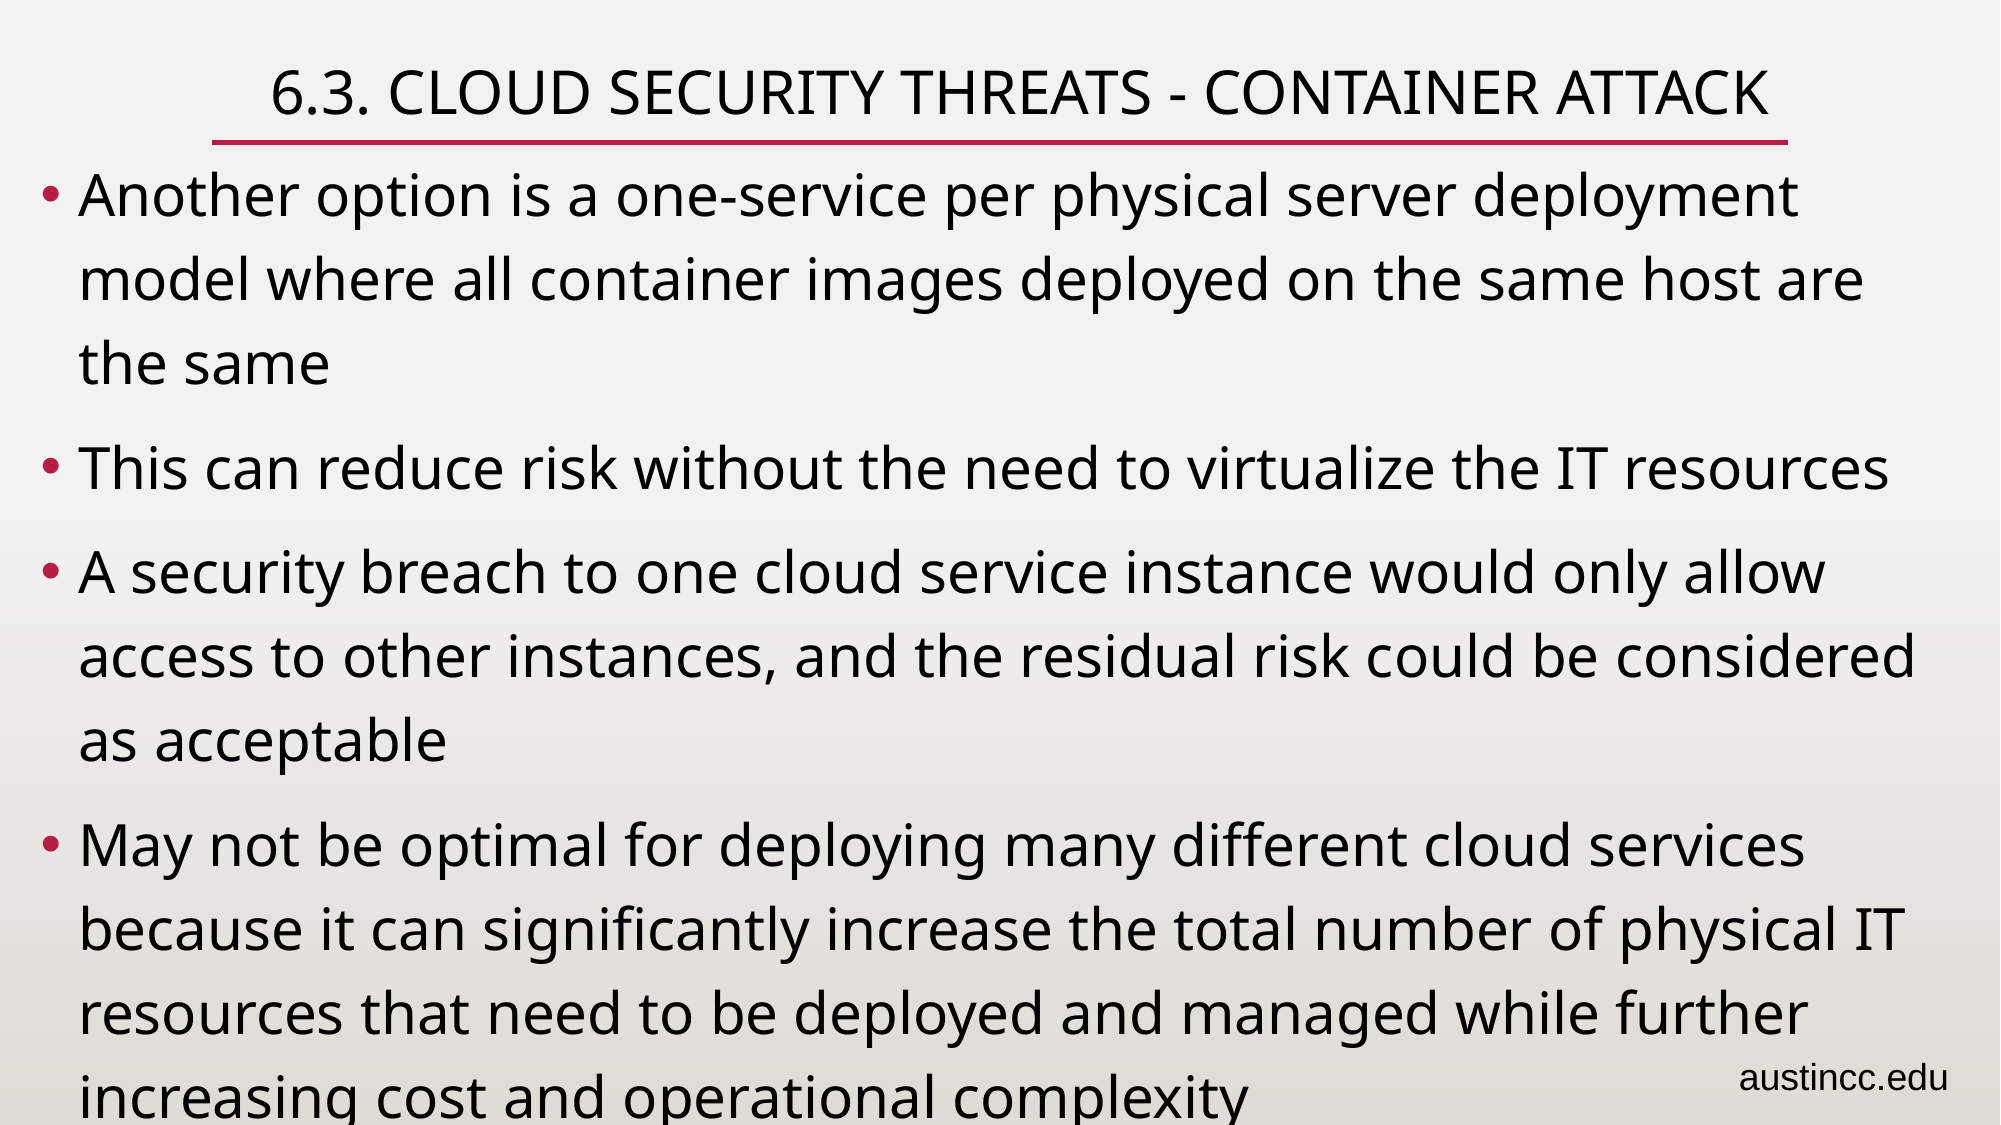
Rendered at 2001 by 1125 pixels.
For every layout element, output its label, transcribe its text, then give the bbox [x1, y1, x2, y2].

title 6.3. Cloud Security Threats - Container Attack [232, 54, 1808, 136]
list Another option is a one-service per physical server deployment model where all container images deployed on the same host are the same This can reduce risk without the need to virtualize the IT resources A security breach to one cloud service instance would only allow access to other instances, and the residual risk could be considered as acceptable May not be optimal for deploying many different cloud services because it can significantly increase the total number of physical IT resources that need to be deployed and managed while further increasing cost and operational complexity [25, 136, 1954, 1016]
